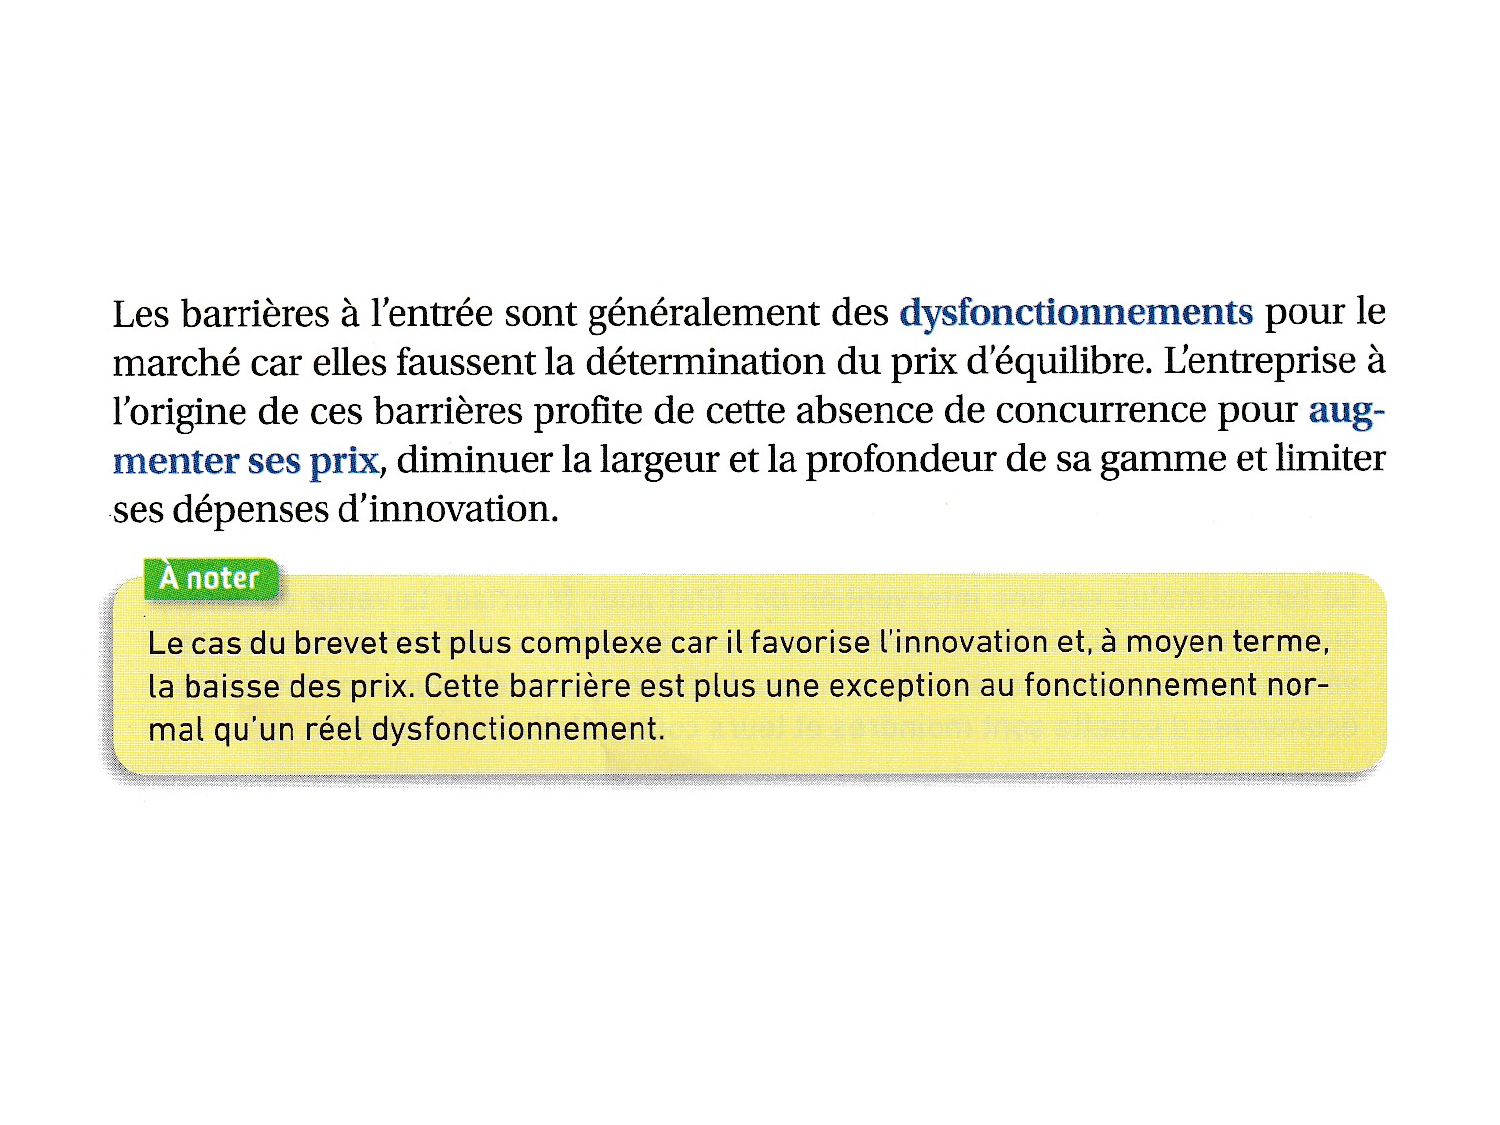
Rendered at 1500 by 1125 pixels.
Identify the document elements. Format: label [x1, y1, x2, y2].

picture [80, 266, 1448, 823]
